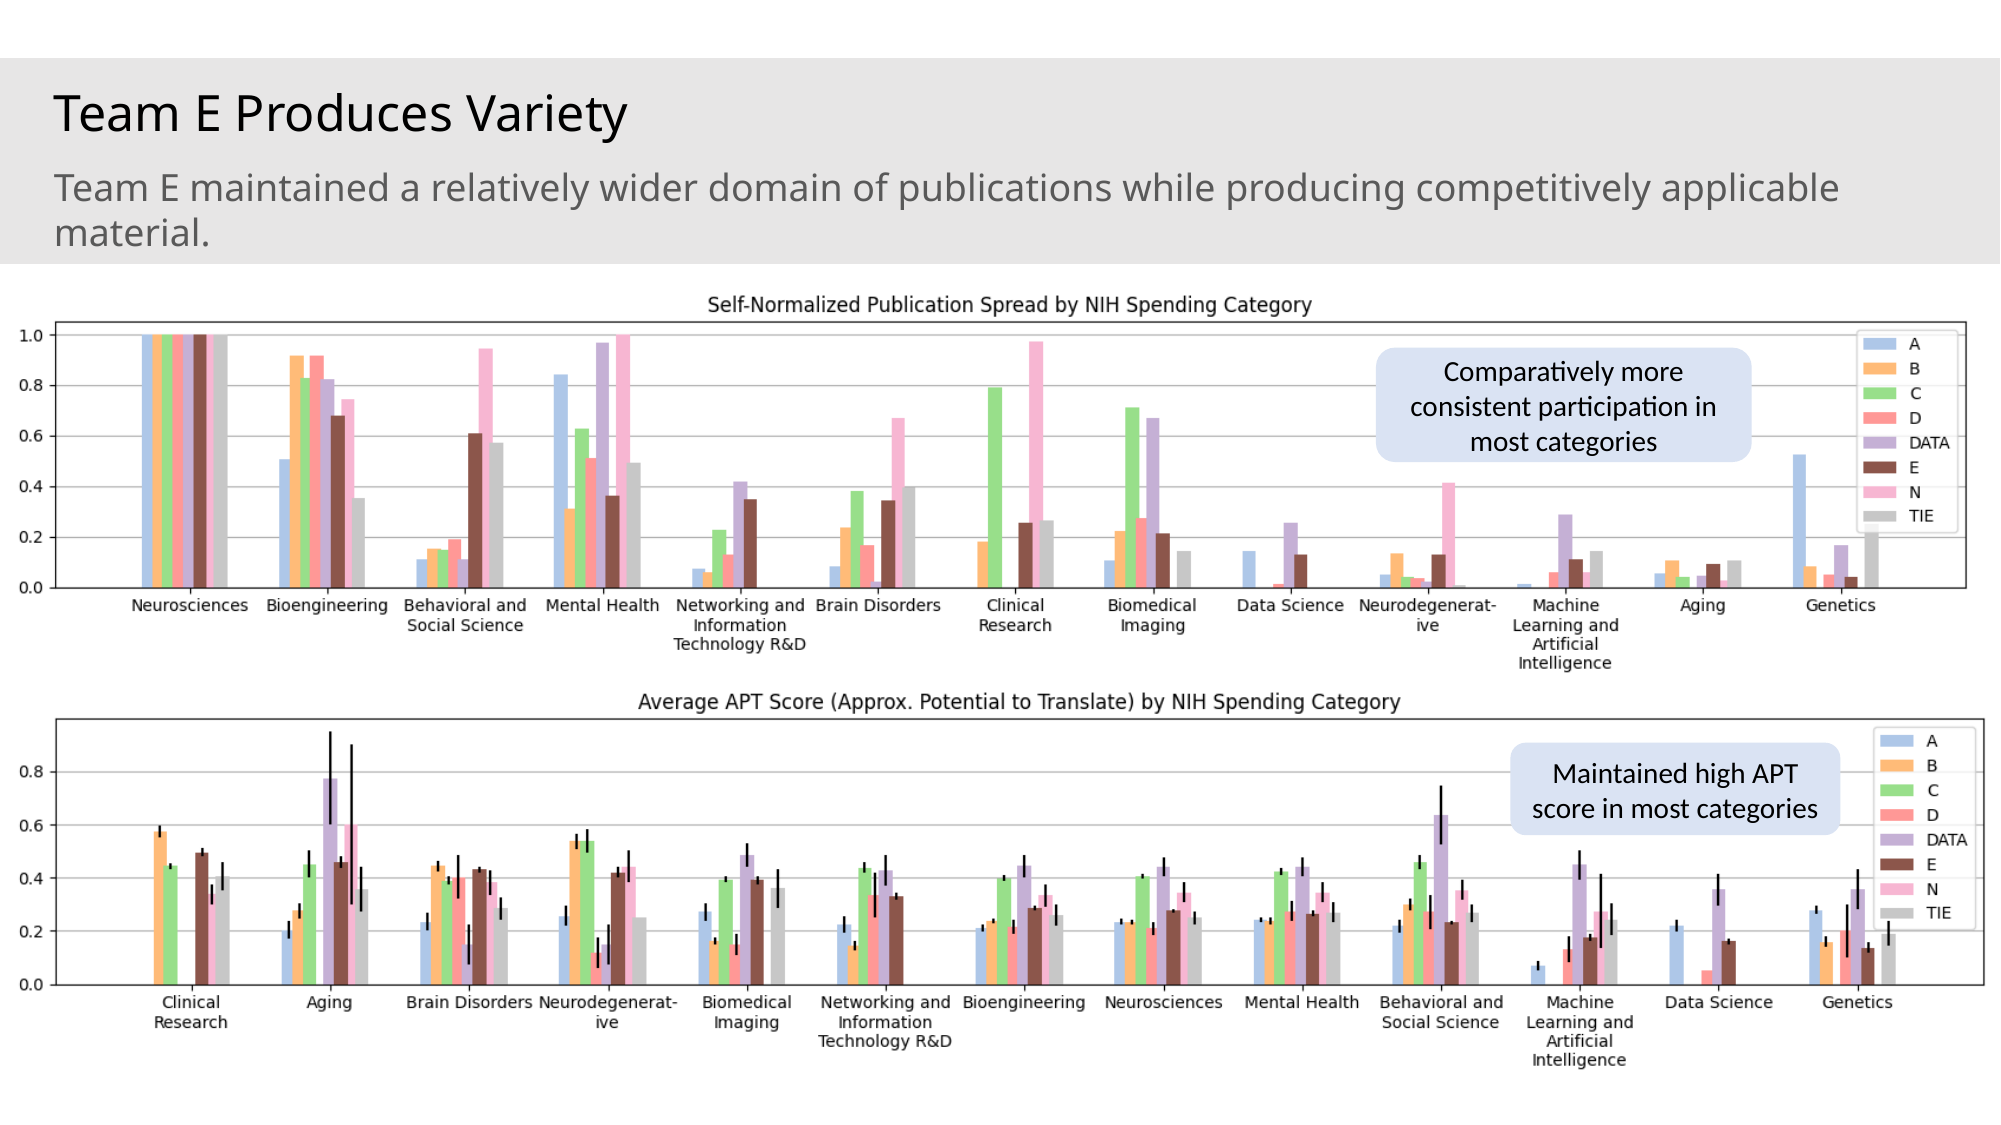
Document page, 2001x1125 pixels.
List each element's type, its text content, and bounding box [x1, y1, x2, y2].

text_box Team E maintained a relatively wider domain of publications while producing competitively applicable material. [39, 156, 1977, 262]
text_box [0, 58, 2000, 264]
text_box Team E Produces Variety [39, 74, 1577, 149]
picture [0, 278, 2000, 1087]
